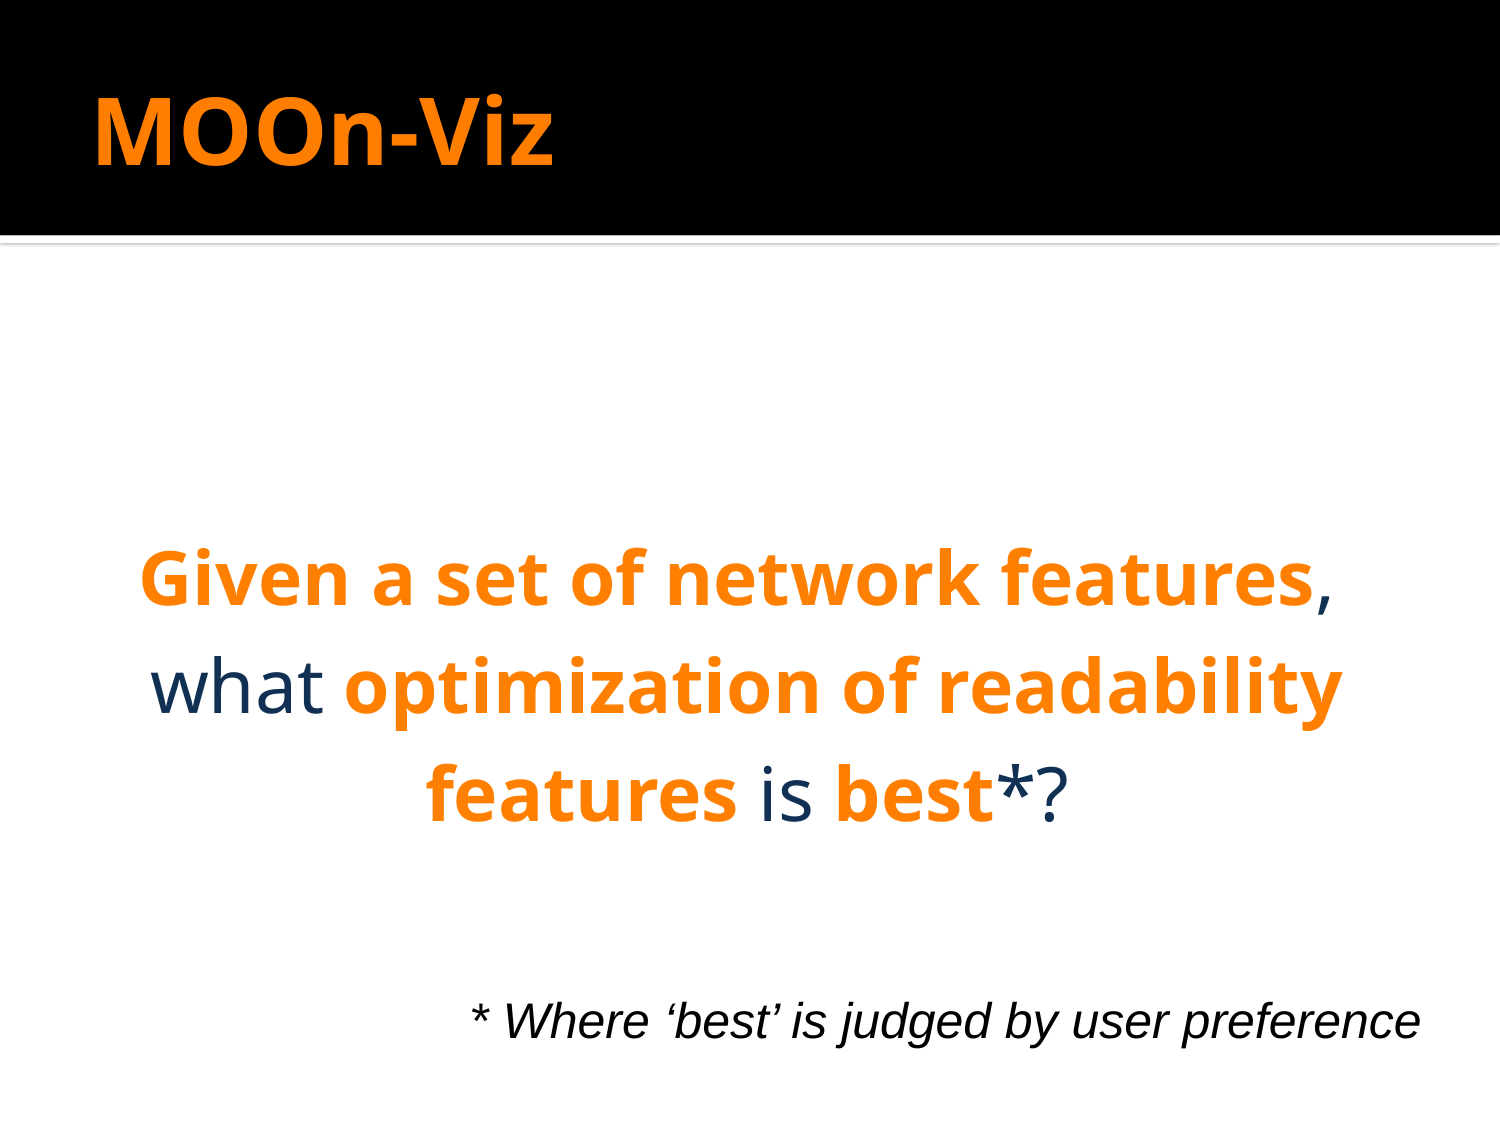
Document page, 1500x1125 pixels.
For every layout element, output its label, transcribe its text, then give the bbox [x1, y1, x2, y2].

title MOOn-Viz [75, 25, 1425, 231]
text_box * Where ‘best’ is judged by user preference [24, 973, 1438, 1085]
list Given a set of network features, what optimization of readability features is best*? [75, 291, 1425, 973]
